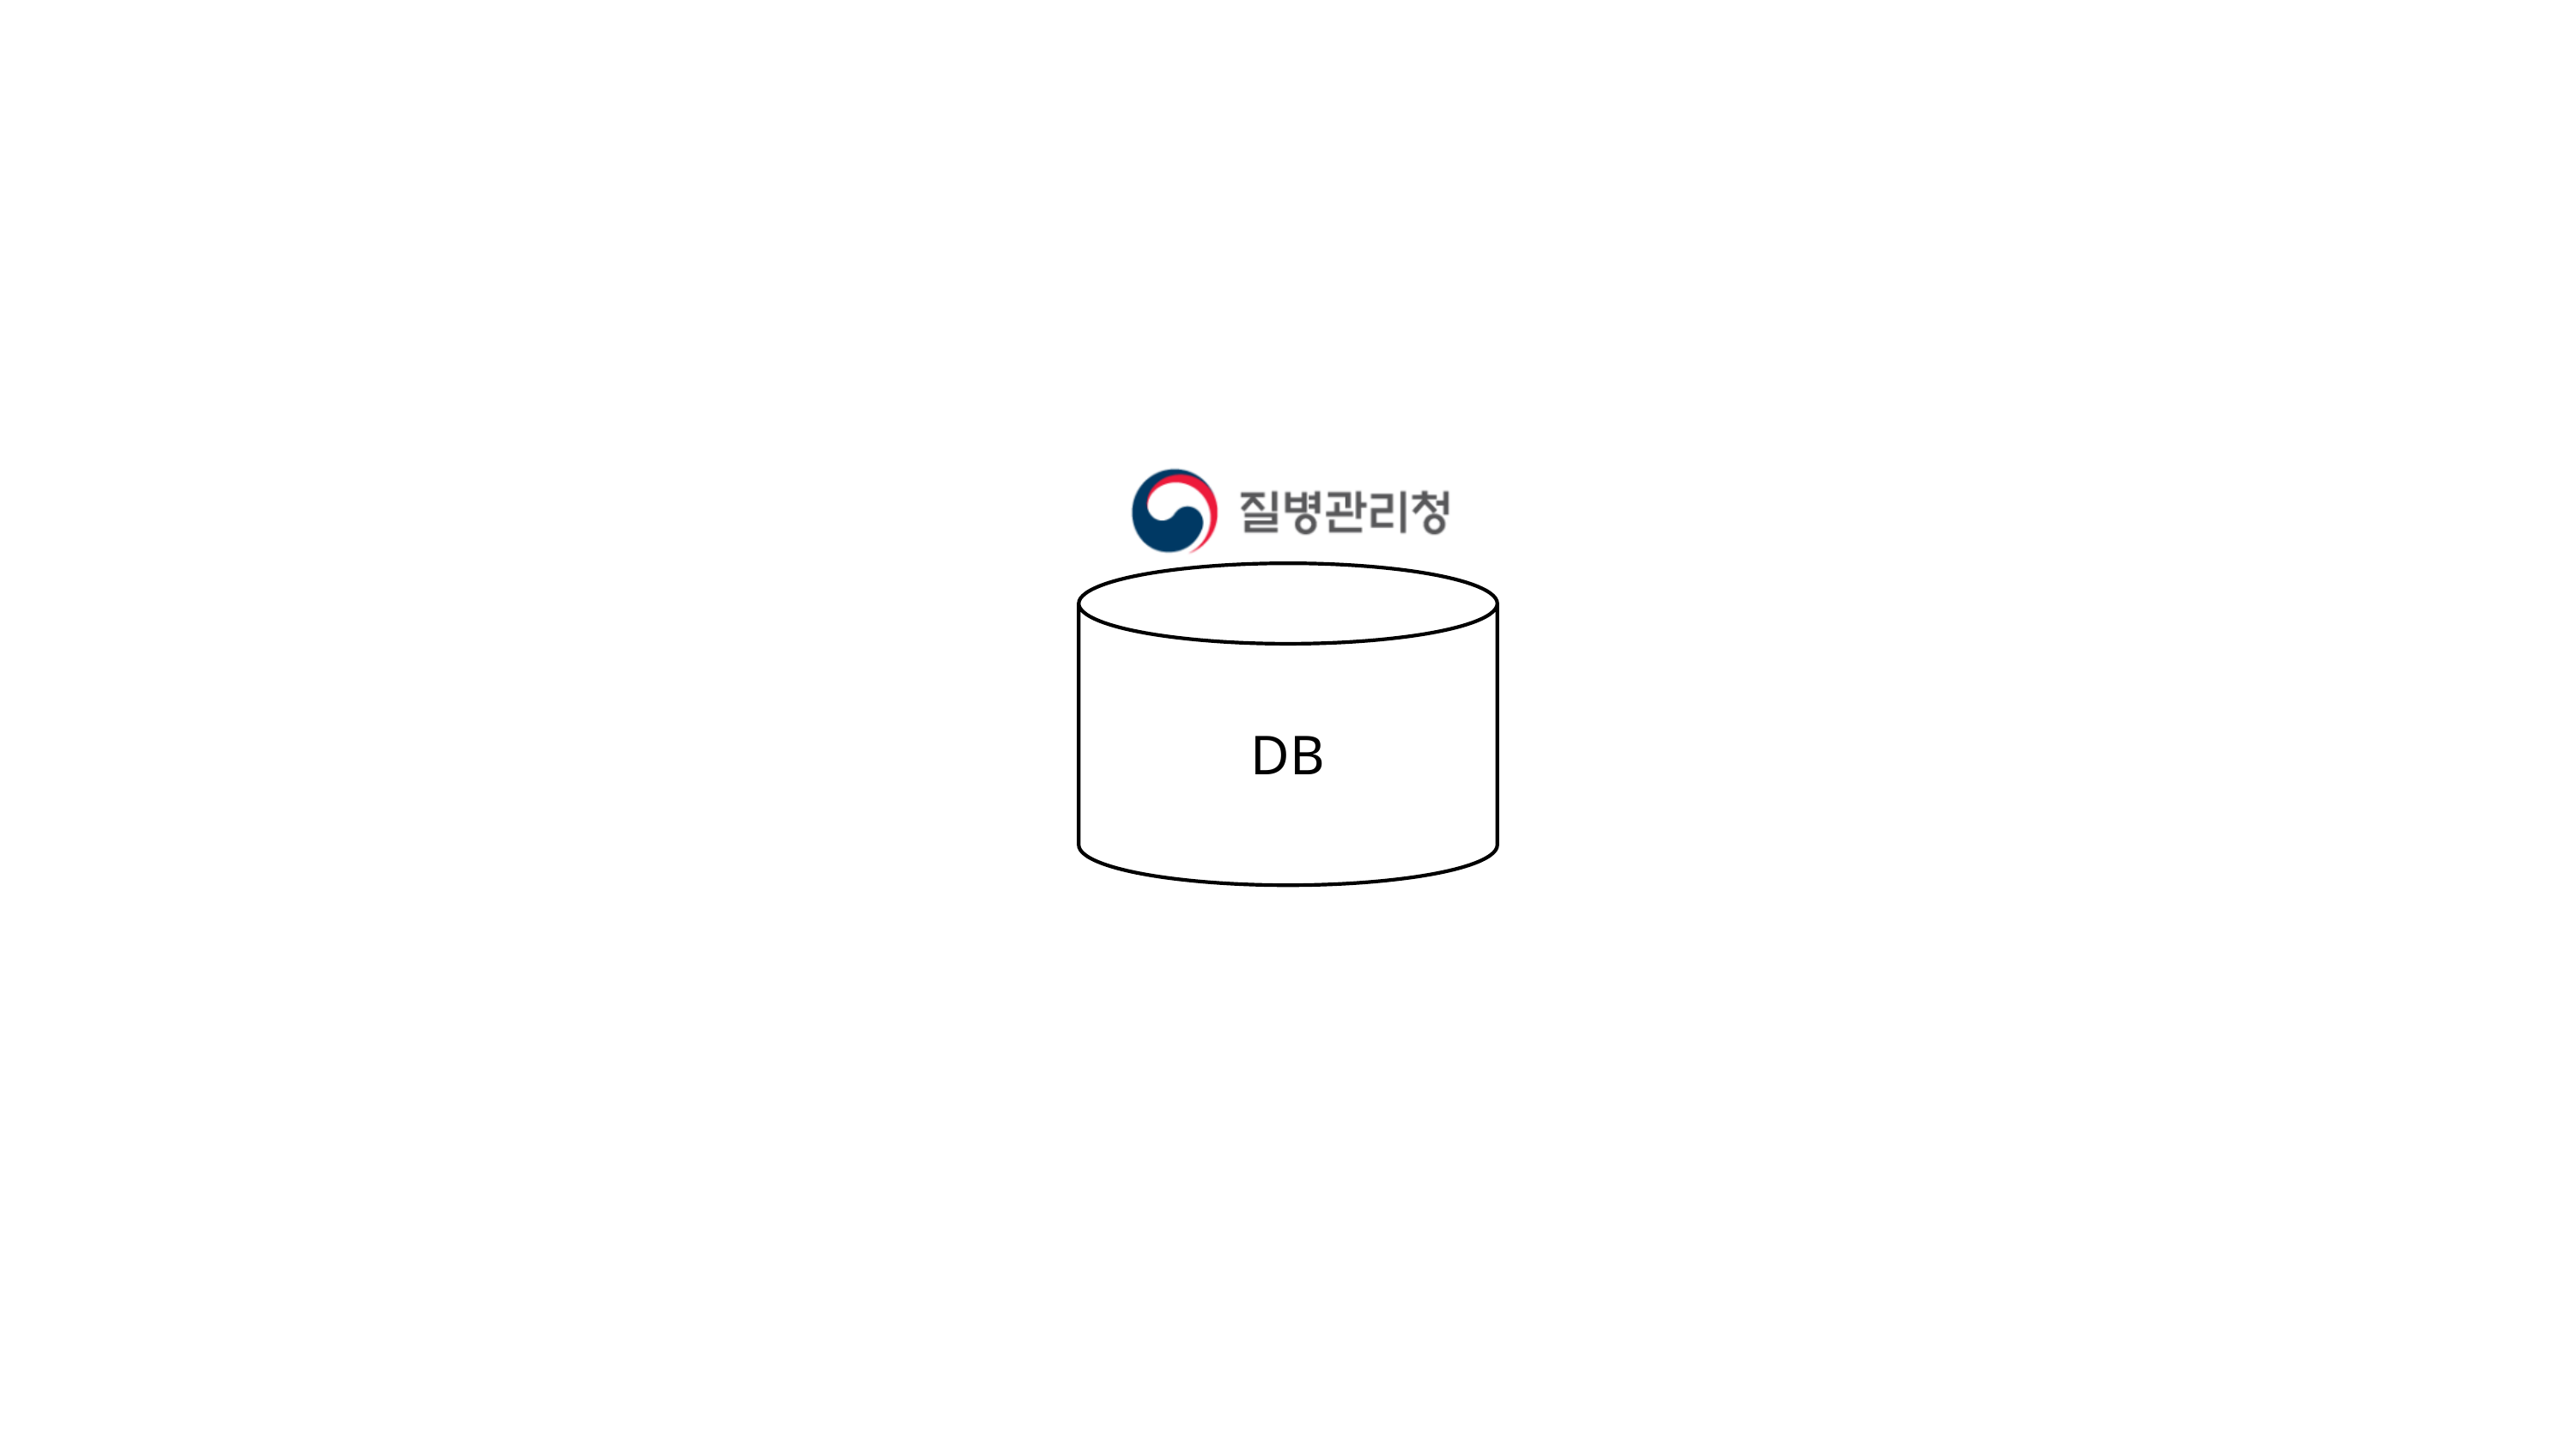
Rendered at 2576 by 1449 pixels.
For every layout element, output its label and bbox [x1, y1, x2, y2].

picture [1115, 458, 1461, 562]
text_box [1078, 562, 1498, 886]
